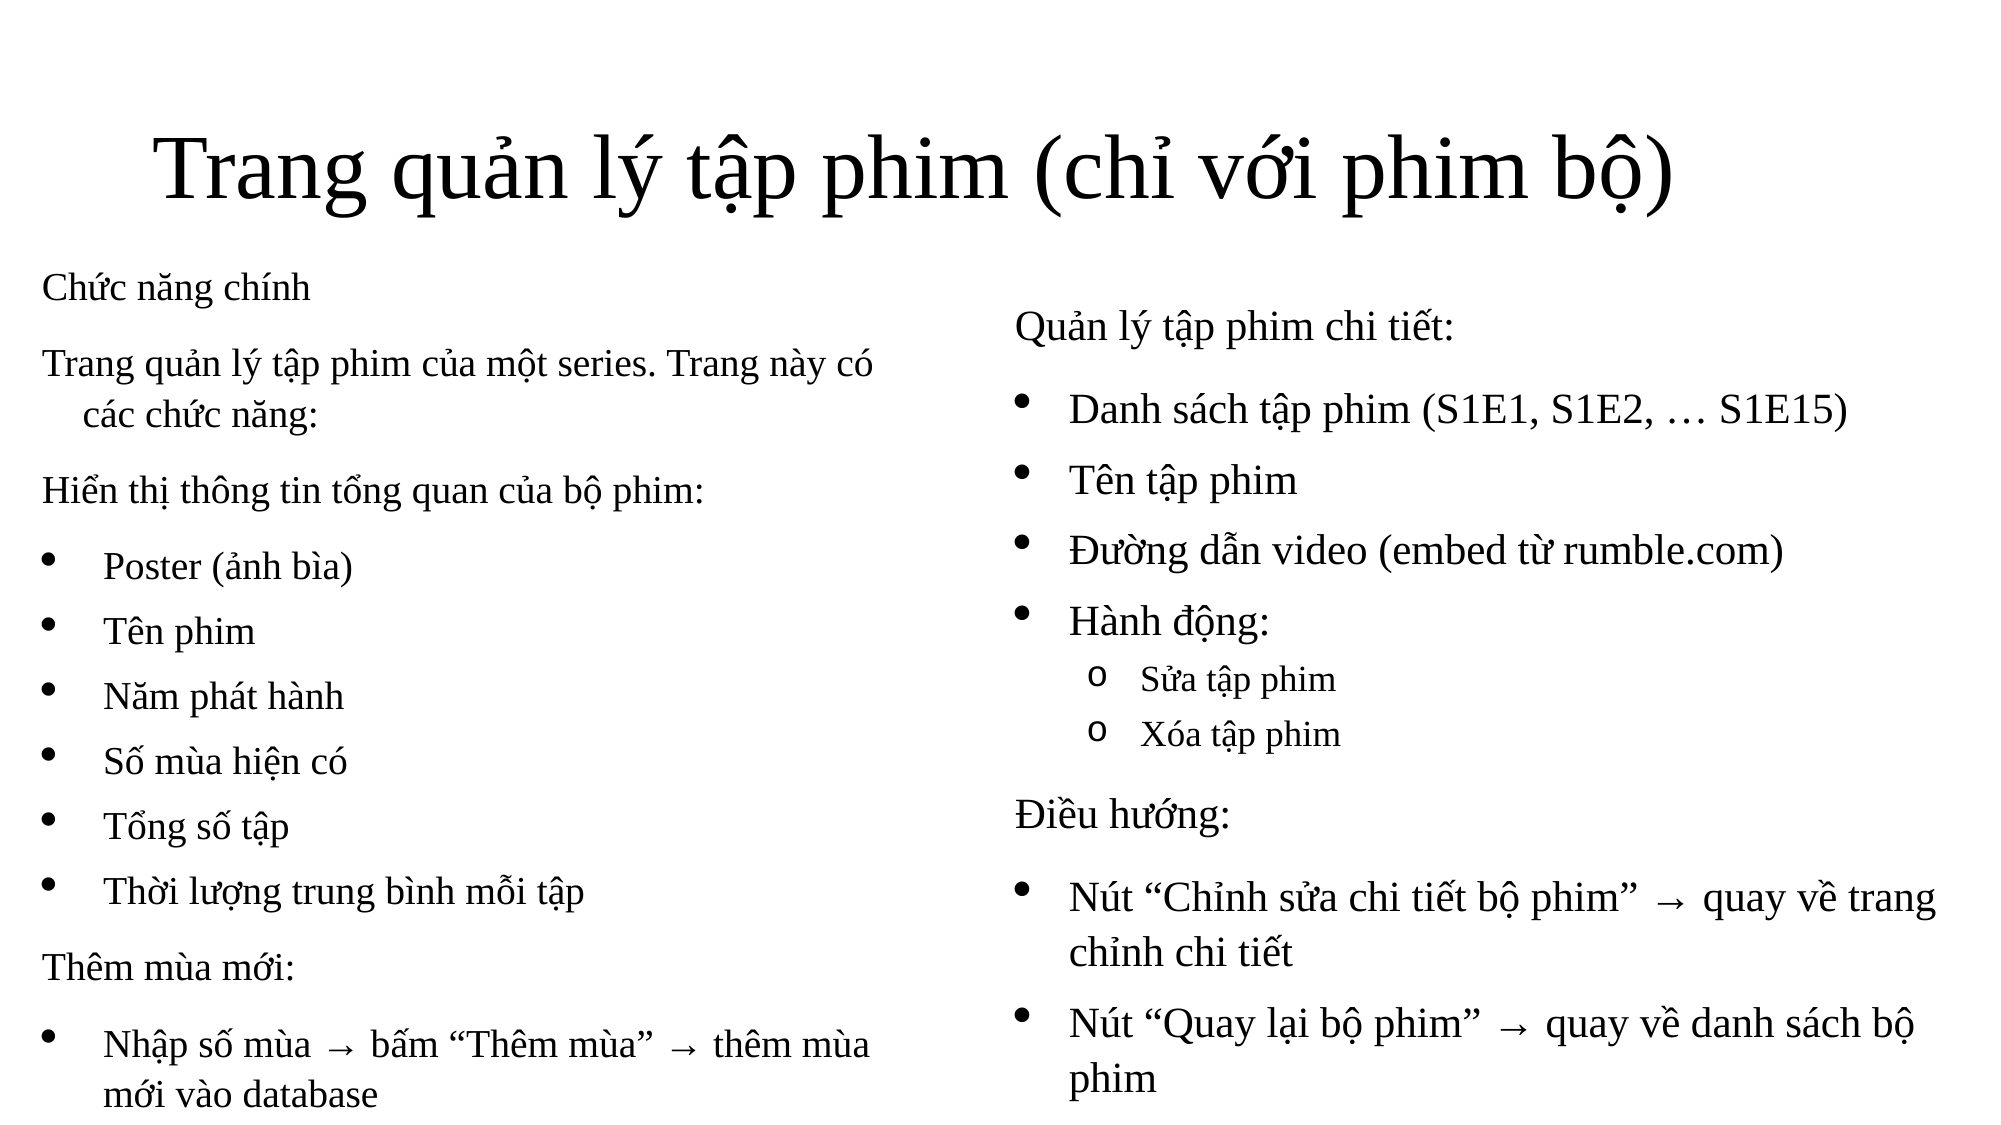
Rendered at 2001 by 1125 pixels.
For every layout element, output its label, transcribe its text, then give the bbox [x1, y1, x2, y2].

list Chức năng chính Trang quản lý tập phim của một series. Trang này có các chức năng: Hiển thị thông tin tổng quan của bộ phim: Poster (ảnh bìa) Tên phim Năm phát hành Số mùa hiện có Tổng số tập Thời lượng trung bình mỗi tập Thêm mùa mới: Nhập số mùa → bấm “Thêm mùa” → thêm mùa mới vào database [26, 249, 908, 1125]
title Trang quản lý tập phim (chỉ với phim bộ) [137, 59, 1863, 278]
text_box Quản lý tập phim chi tiết: Danh sách tập phim (S1E1, S1E2, … S1E15) Tên tập phim Đường dẫn video (embed từ rumble.com) Hành động: Sửa tập phim Xóa tập phim Điều hướng: Nút “Chỉnh sửa chi tiết bộ phim” → quay về trang chỉnh chi tiết Nút “Quay lại bộ phim” → quay về danh sách bộ phim [999, 286, 1973, 1112]
